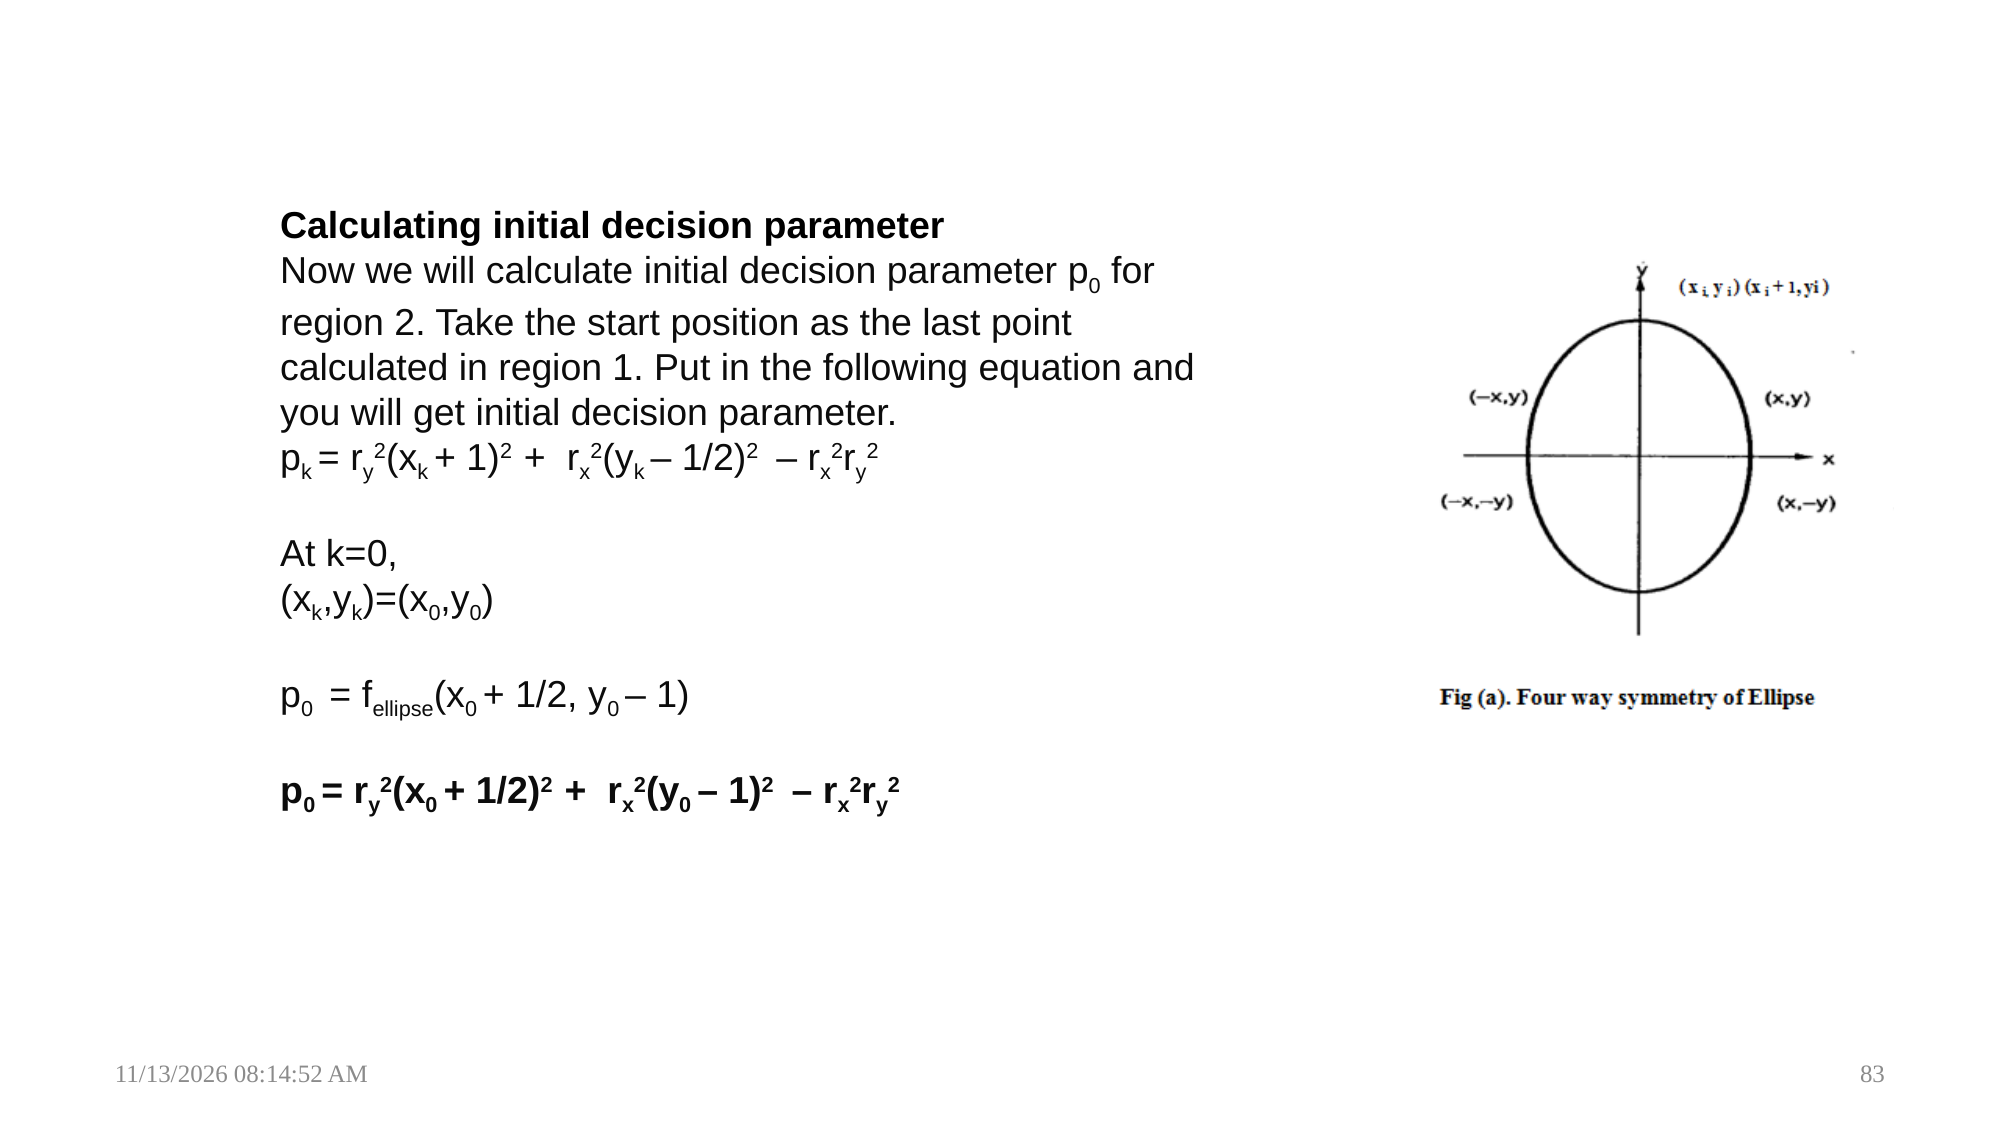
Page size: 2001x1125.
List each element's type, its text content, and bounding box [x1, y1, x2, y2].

text_box Calculating initial decision parameter Now we will calculate initial decision parameter p0 for region 2. Take the start position as the last point calculated in region 1. Put in the following equation and you will get initial decision parameter. pk = ry2(xk + 1)2 + rx2(yk – 1/2)2 – rx2ry2 At k=0, (xk,yk)=(x0,y0) p0 = fellipse(x0 + 1/2, y0 – 1) p0 = ry2(x0 + 1/2)2 + rx2(y0 – 1)2 – rx2ry2 [265, 194, 1266, 825]
slide_number 83 [1433, 1042, 1900, 1103]
picture [1412, 253, 1895, 719]
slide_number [99, 1042, 567, 1103]
